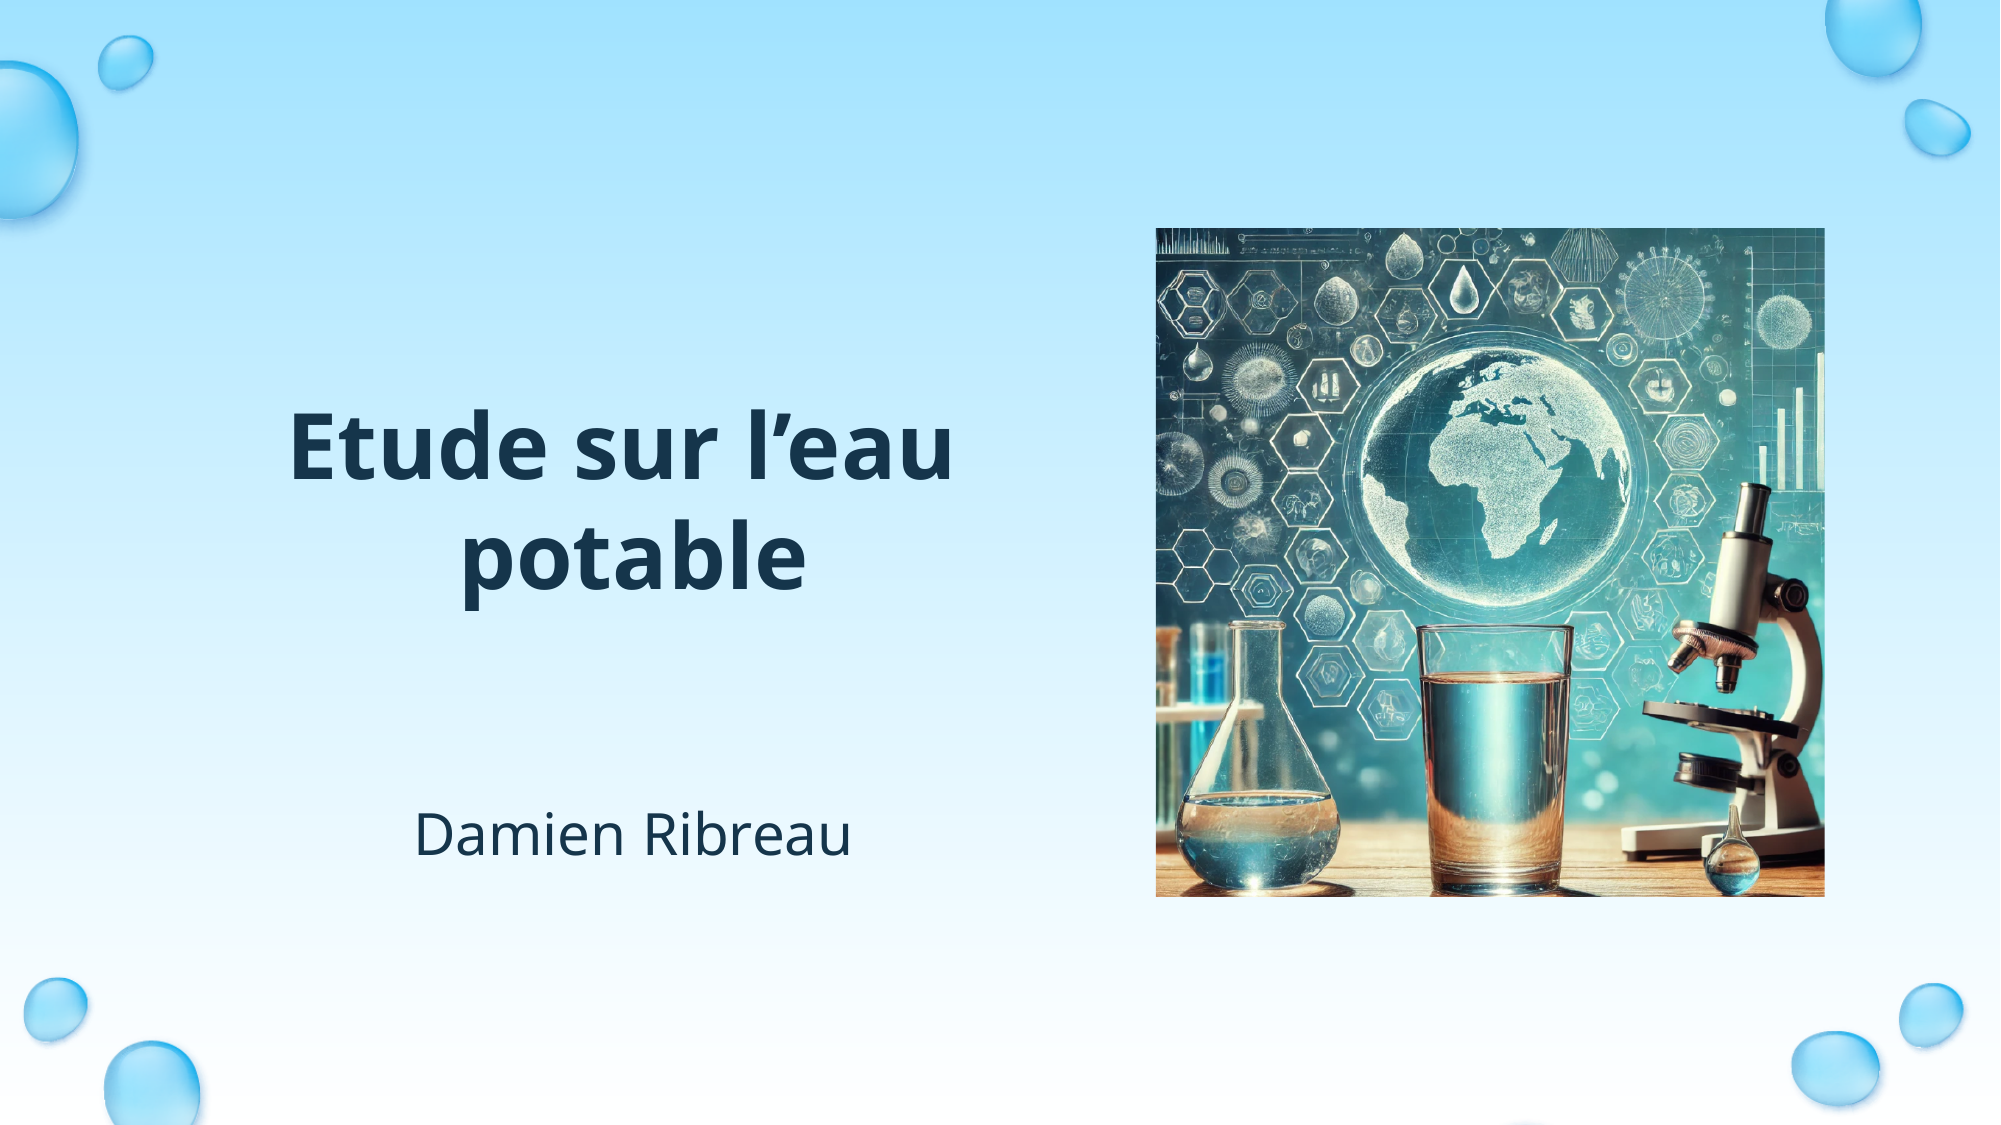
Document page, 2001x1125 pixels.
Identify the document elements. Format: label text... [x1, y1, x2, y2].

subtitle Damien Ribreau [175, 786, 1092, 879]
title Etude sur l’eau potable [175, 246, 1092, 750]
picture [0, 0, 2000, 1125]
